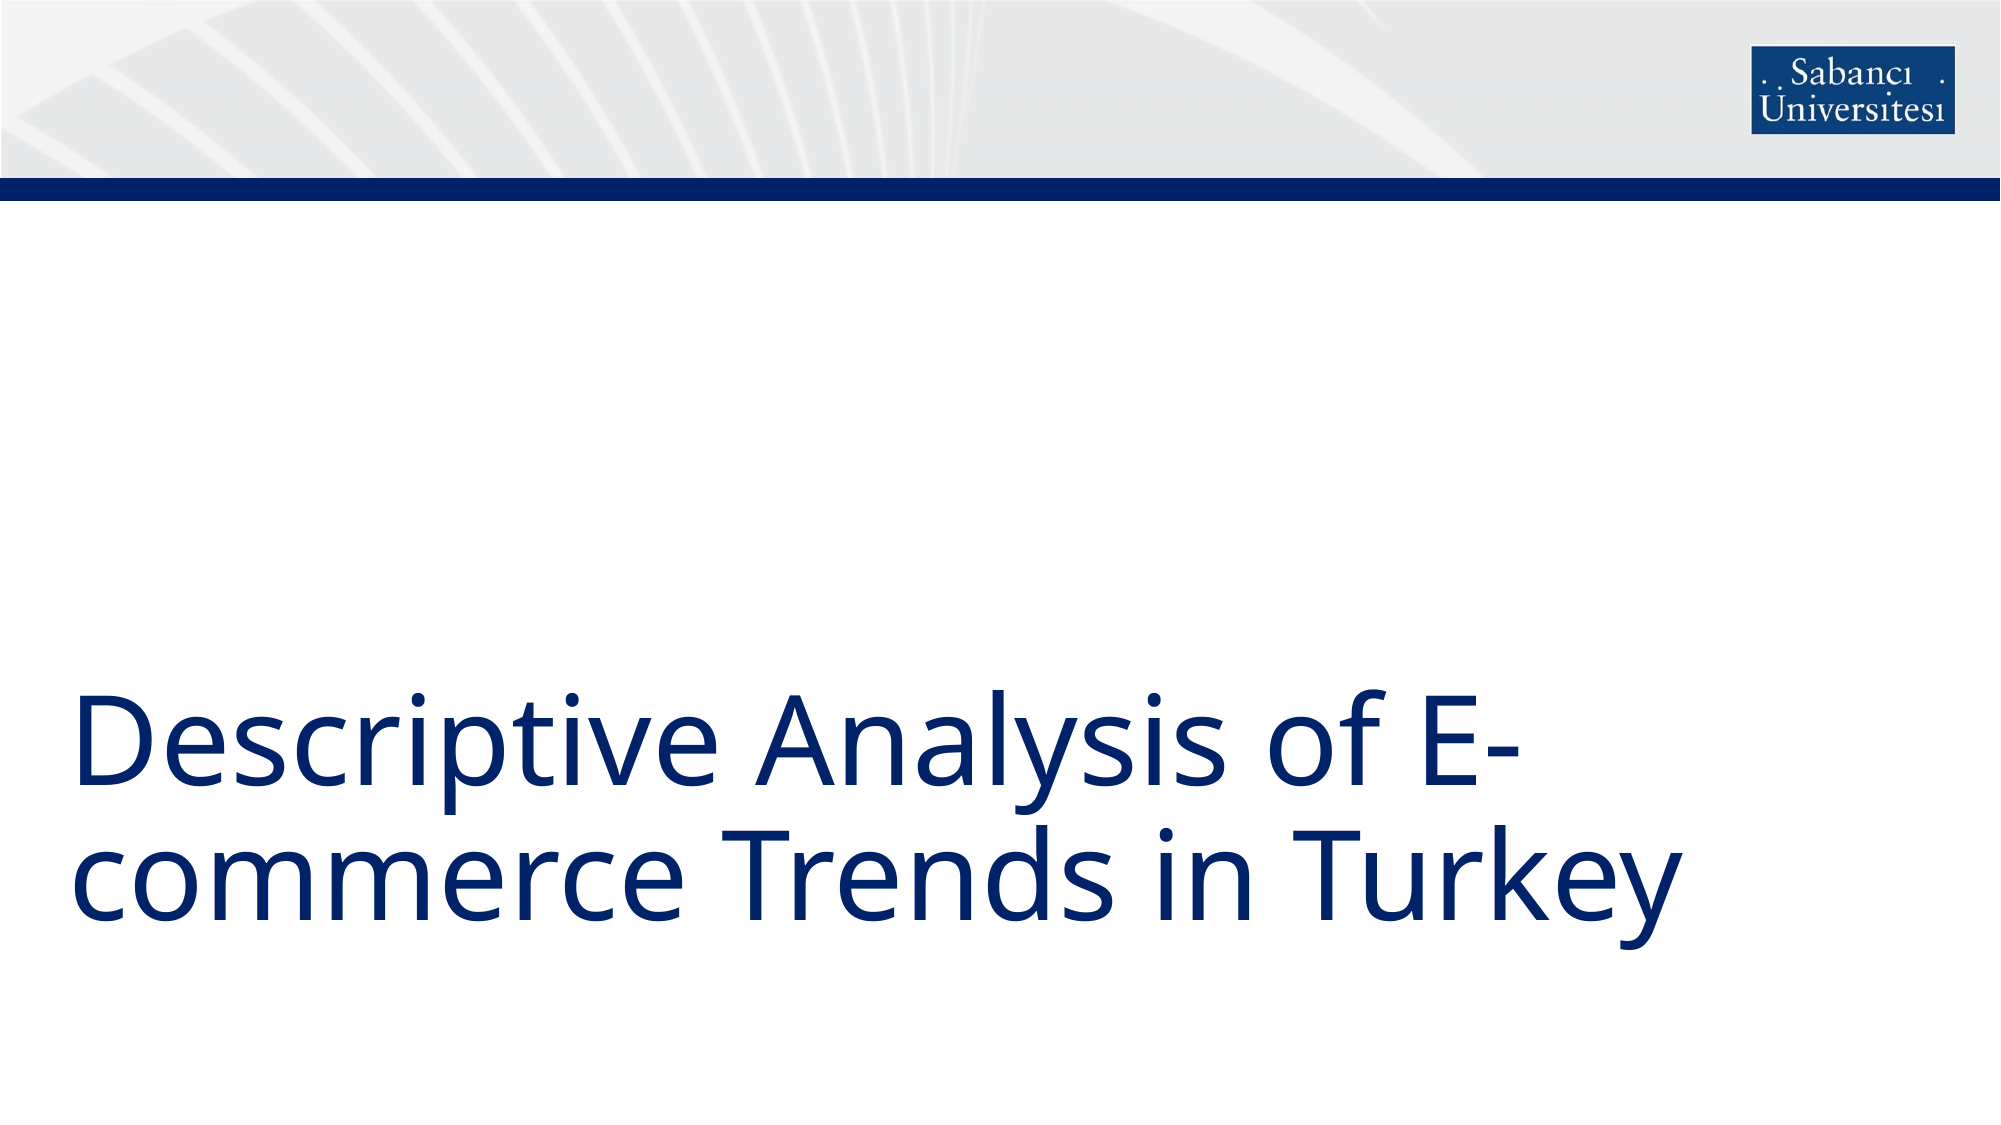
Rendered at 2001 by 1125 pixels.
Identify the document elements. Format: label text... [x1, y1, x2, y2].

title Descriptive Analysis of E-commerce Trends in Turkey [53, 366, 1947, 956]
picture [0, 1, 2001, 201]
